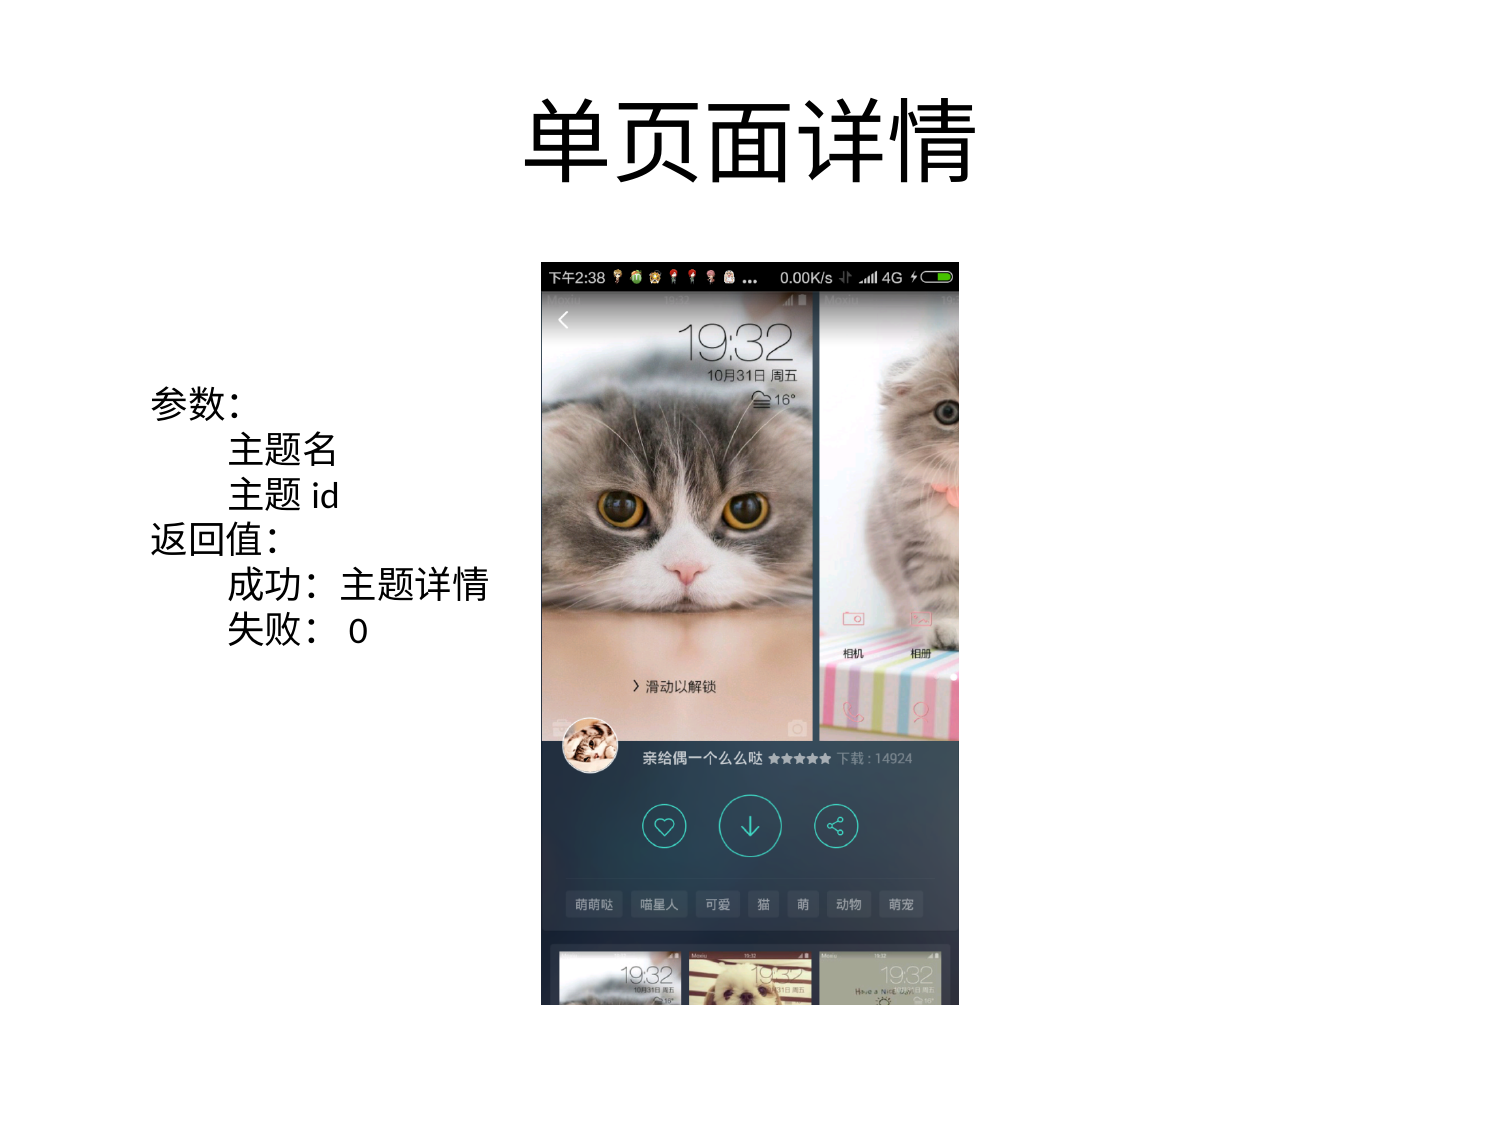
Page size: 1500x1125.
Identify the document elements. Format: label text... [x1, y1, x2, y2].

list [540, 262, 959, 1006]
title 单页面详情 [75, 45, 1425, 233]
text_box 参数： 主题名 主题id 返回值： 成功：主题详情 失败：0 [135, 373, 514, 704]
